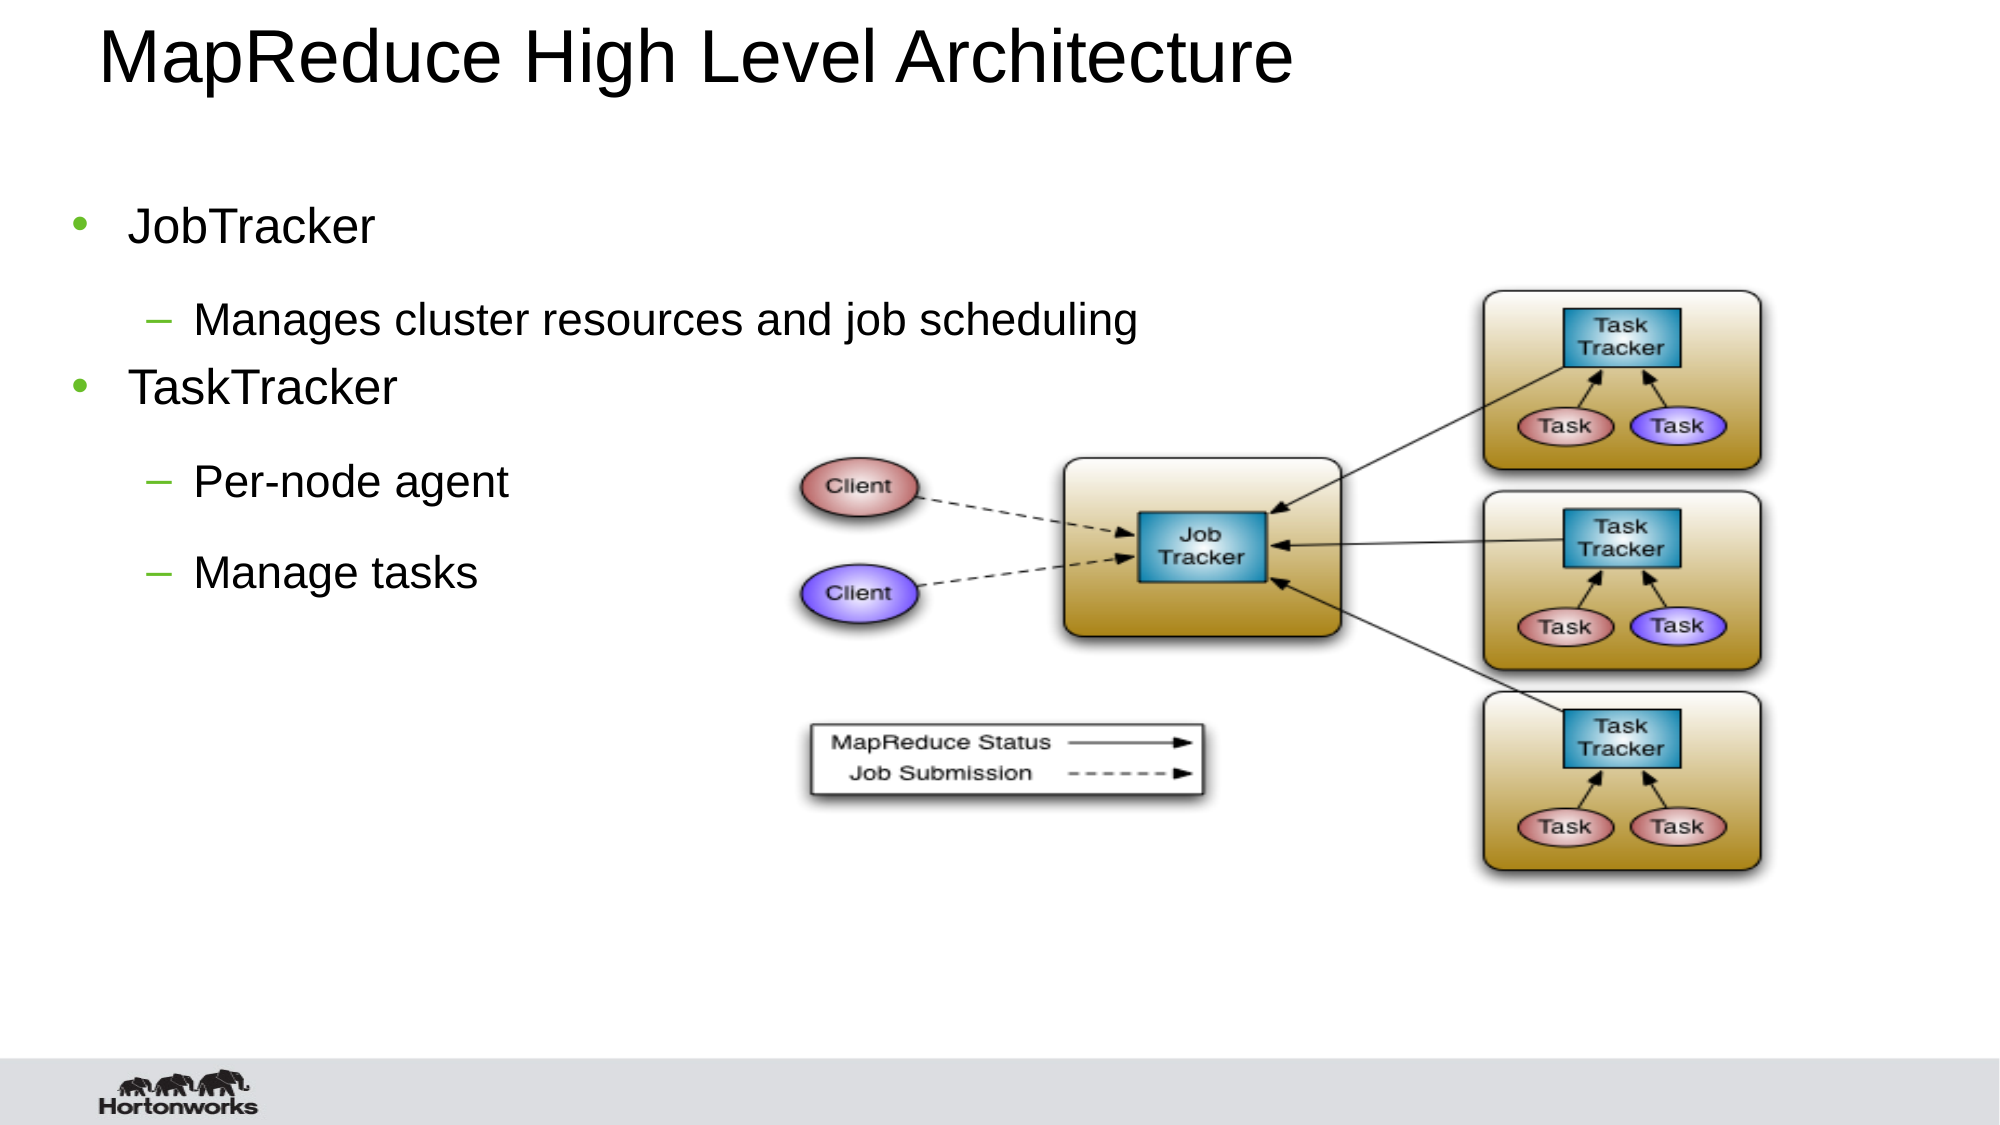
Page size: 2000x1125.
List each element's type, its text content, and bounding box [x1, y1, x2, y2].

picture [0, 0, 2000, 1125]
list JobTracker Manages cluster resources and job scheduling TaskTracker Per-node agent Manage tasks [56, 185, 1602, 974]
title MapReduce High Level Architecture [83, 0, 1843, 176]
